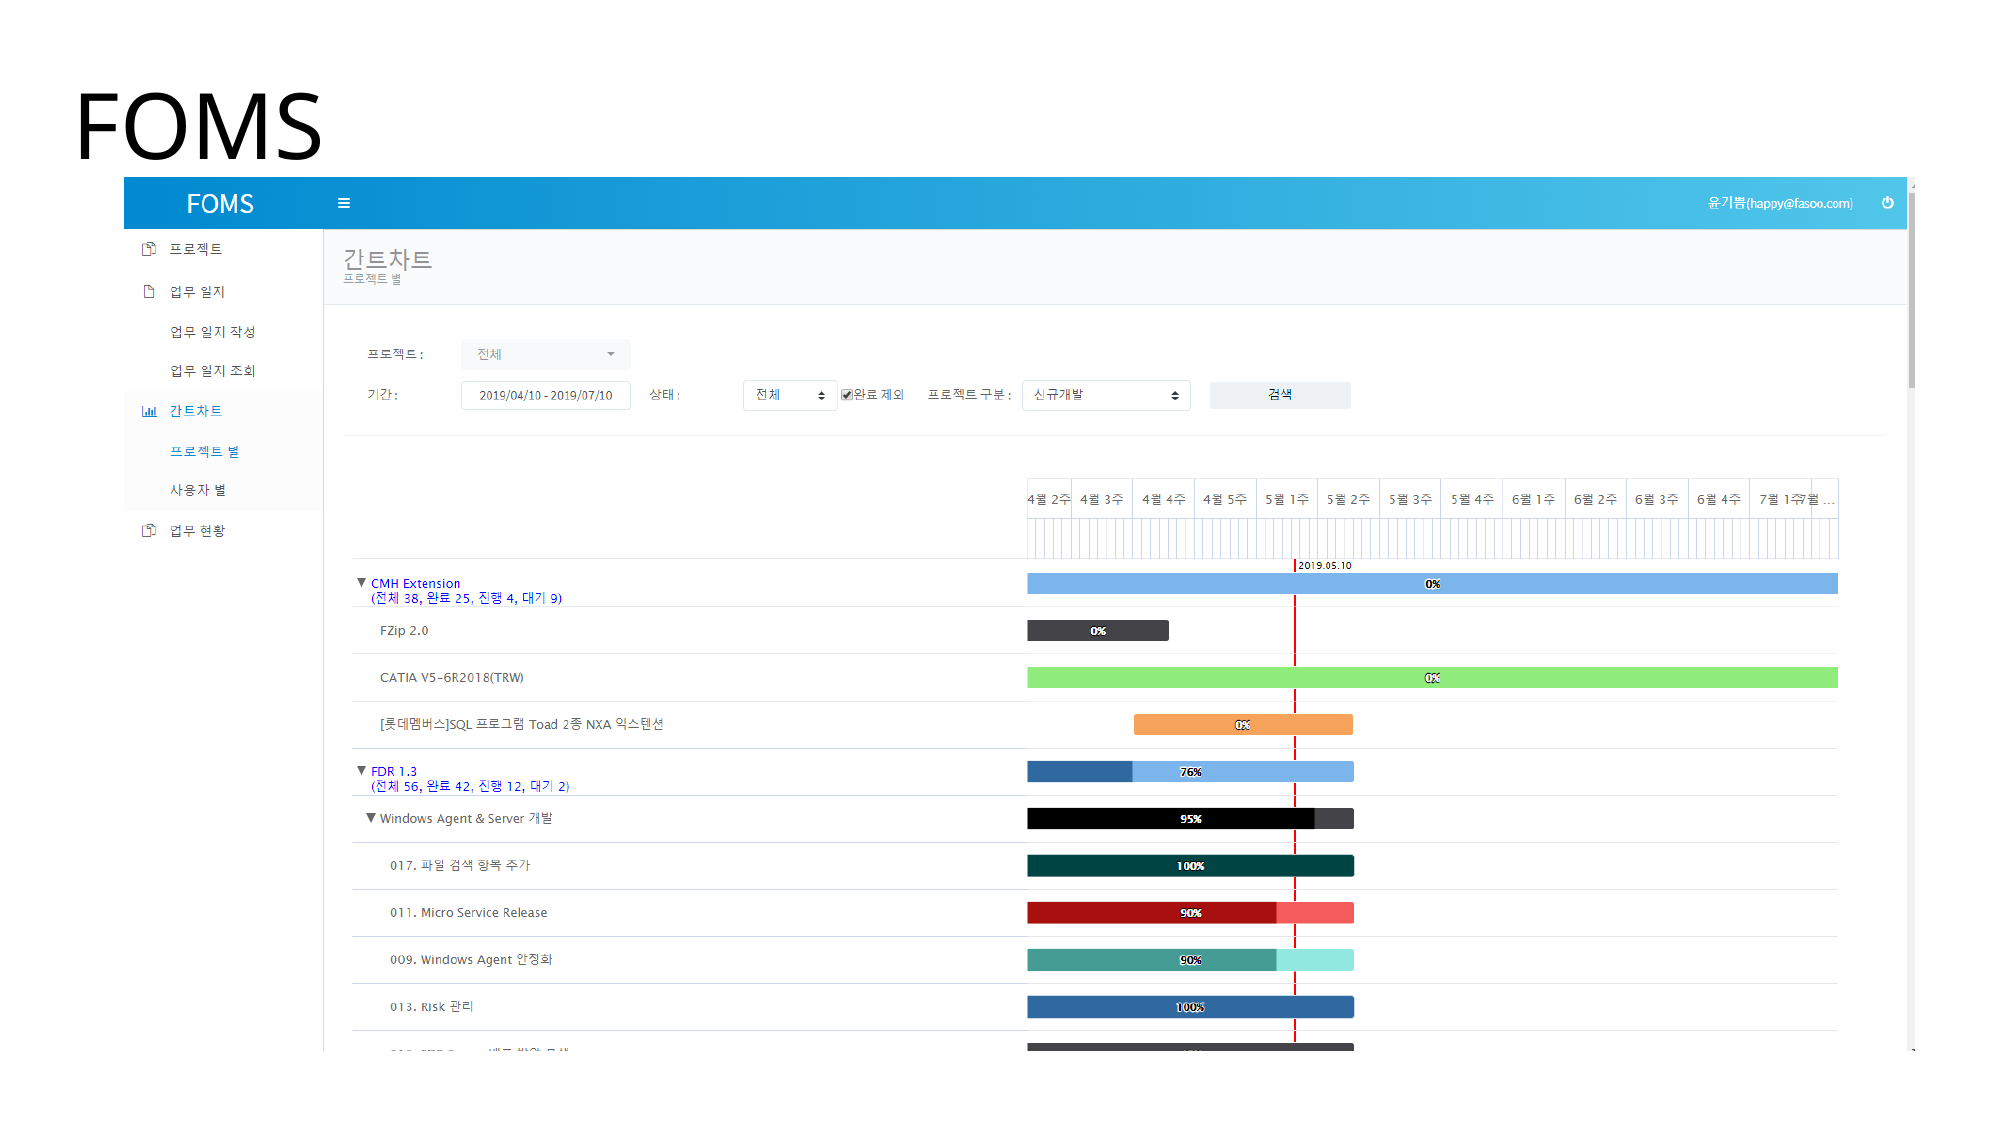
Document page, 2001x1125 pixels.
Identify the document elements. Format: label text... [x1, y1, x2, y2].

picture [232, 195, 236, 212]
picture [221, 195, 226, 212]
picture [124, 177, 1915, 1051]
picture [242, 196, 250, 205]
title FOMS [57, 58, 1678, 202]
